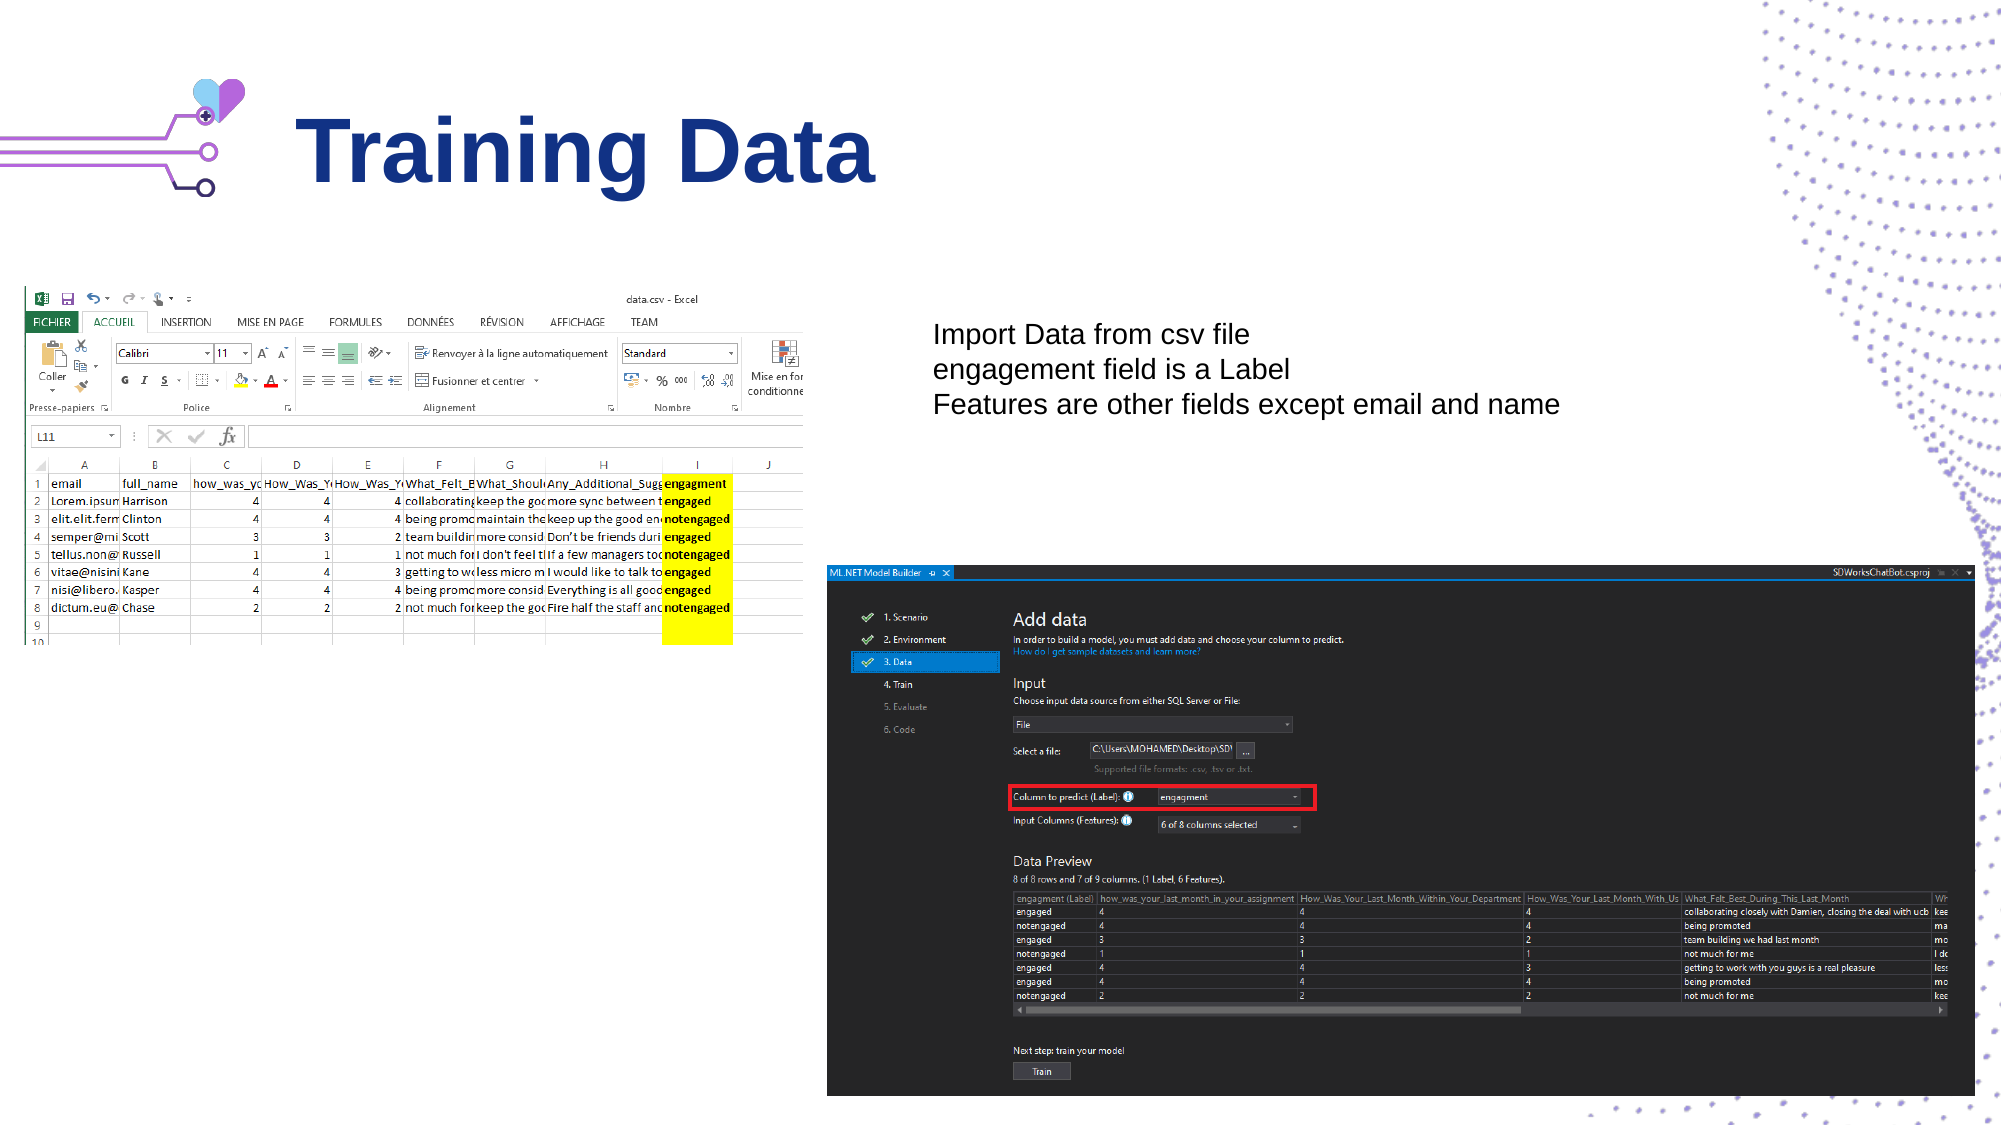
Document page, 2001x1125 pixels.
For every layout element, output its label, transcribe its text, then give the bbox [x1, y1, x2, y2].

picture [826, 565, 1976, 1096]
text_box Import Data from csv file engagement field is a Label Features are other fields except email and name [917, 300, 1617, 436]
title Training Data [280, 44, 1863, 262]
picture [0, 79, 245, 197]
picture [24, 286, 803, 645]
